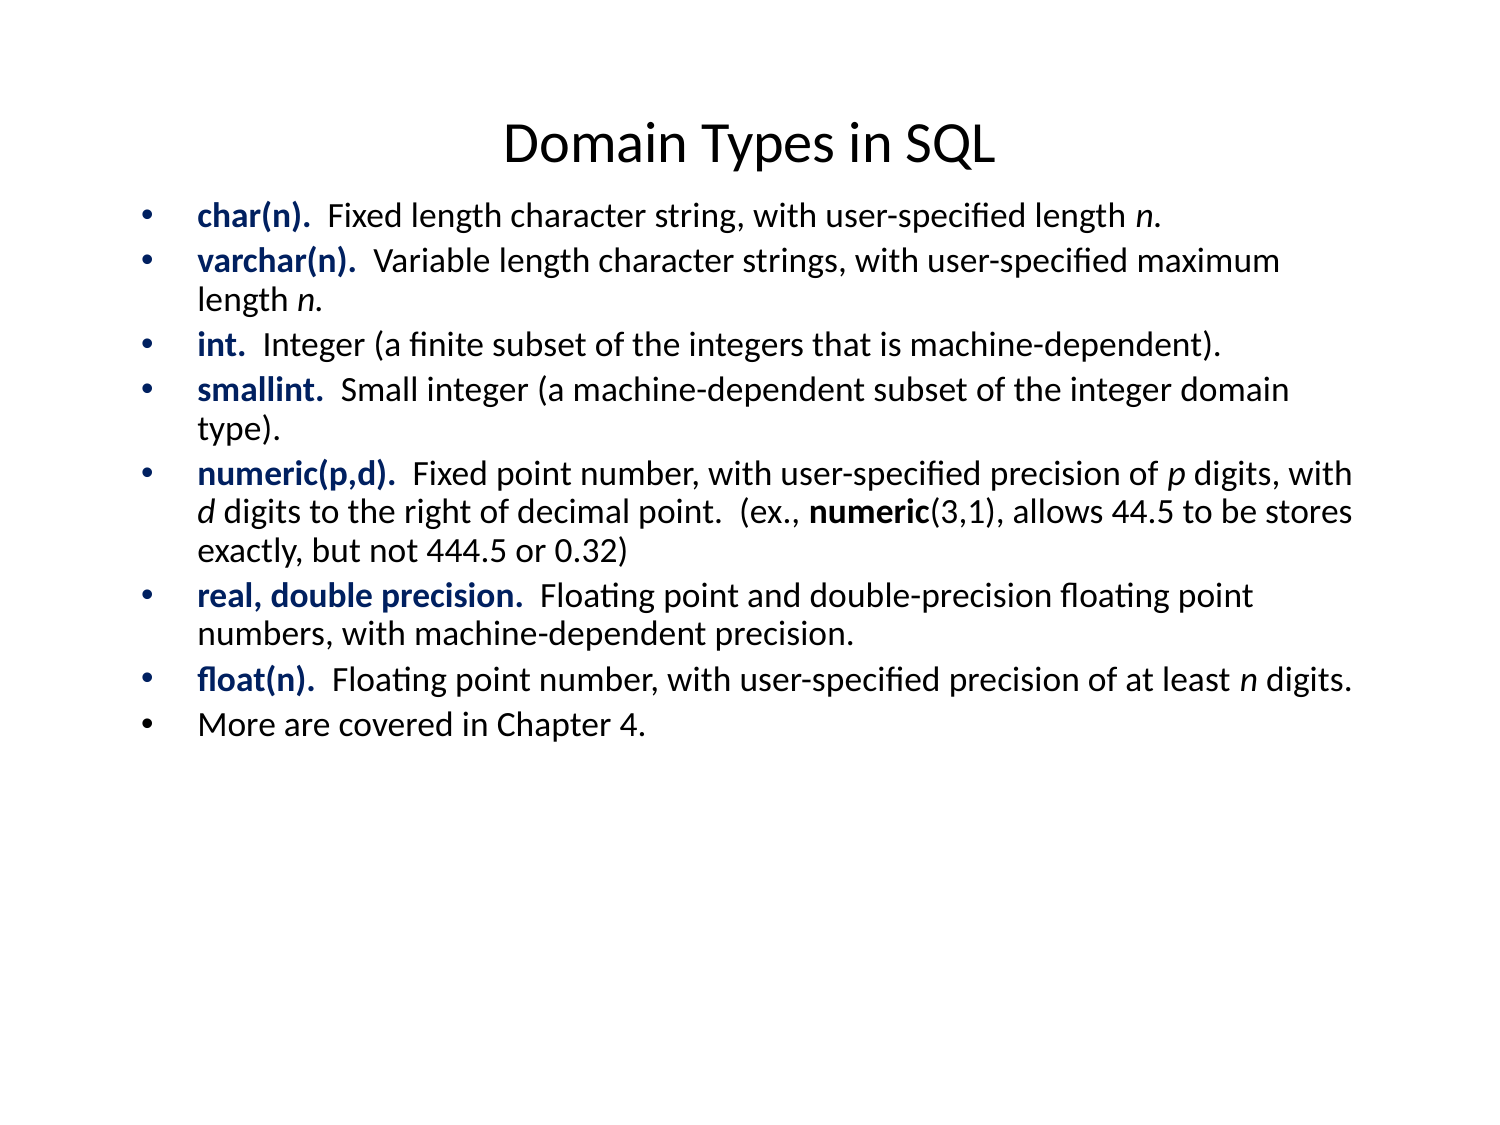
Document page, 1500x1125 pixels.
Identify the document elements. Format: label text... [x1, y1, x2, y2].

title Domain Types in SQL [75, 45, 1425, 233]
list char(n). Fixed length character string, with user-specified length n. varchar(n). Variable length character strings, with user-specified maximum length n. int. Integer (a finite subset of the integers that is machine-dependent). smallint. Small integer (a machine-dependent subset of the integer domain type). numeric(p,d). Fixed point number, with user-specified precision of p digits, with d digits to the right of decimal point. (ex., numeric(3,1), allows 44.5 to be stores exactly, but not 444.5 or 0.32) real, double precision. Floating point and double-precision floating point numbers, with machine-dependent precision. float(n). Floating point number, with user-specified precision of at least n digits. More are covered in Chapter 4. [126, 189, 1388, 950]
